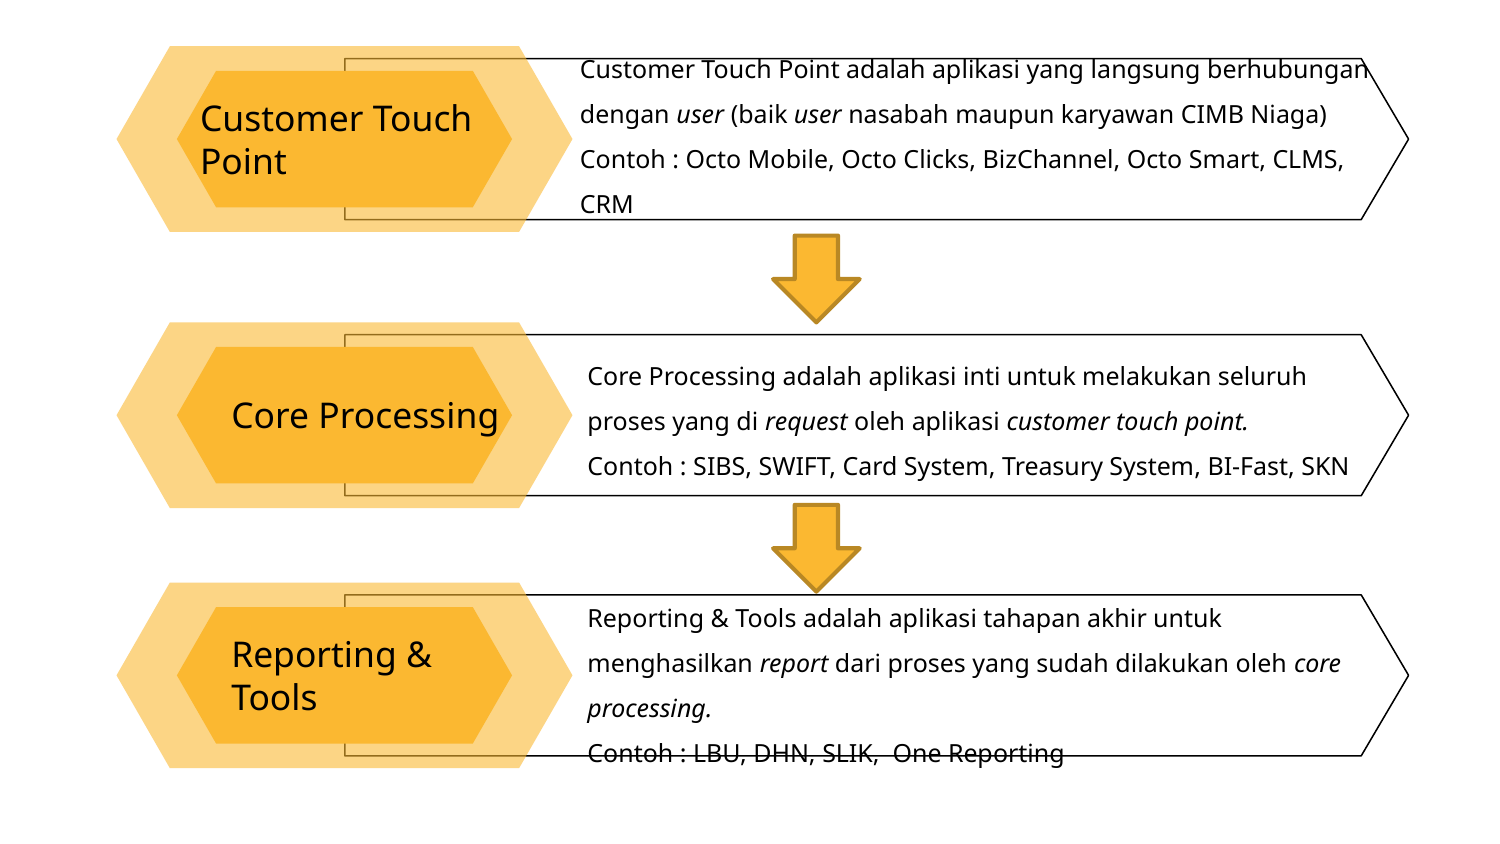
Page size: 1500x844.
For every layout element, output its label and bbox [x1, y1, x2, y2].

text_box [771, 517, 862, 580]
text_box [116, 45, 1419, 233]
text_box [771, 240, 862, 320]
text_box [116, 322, 1409, 509]
text_box [116, 582, 1409, 769]
